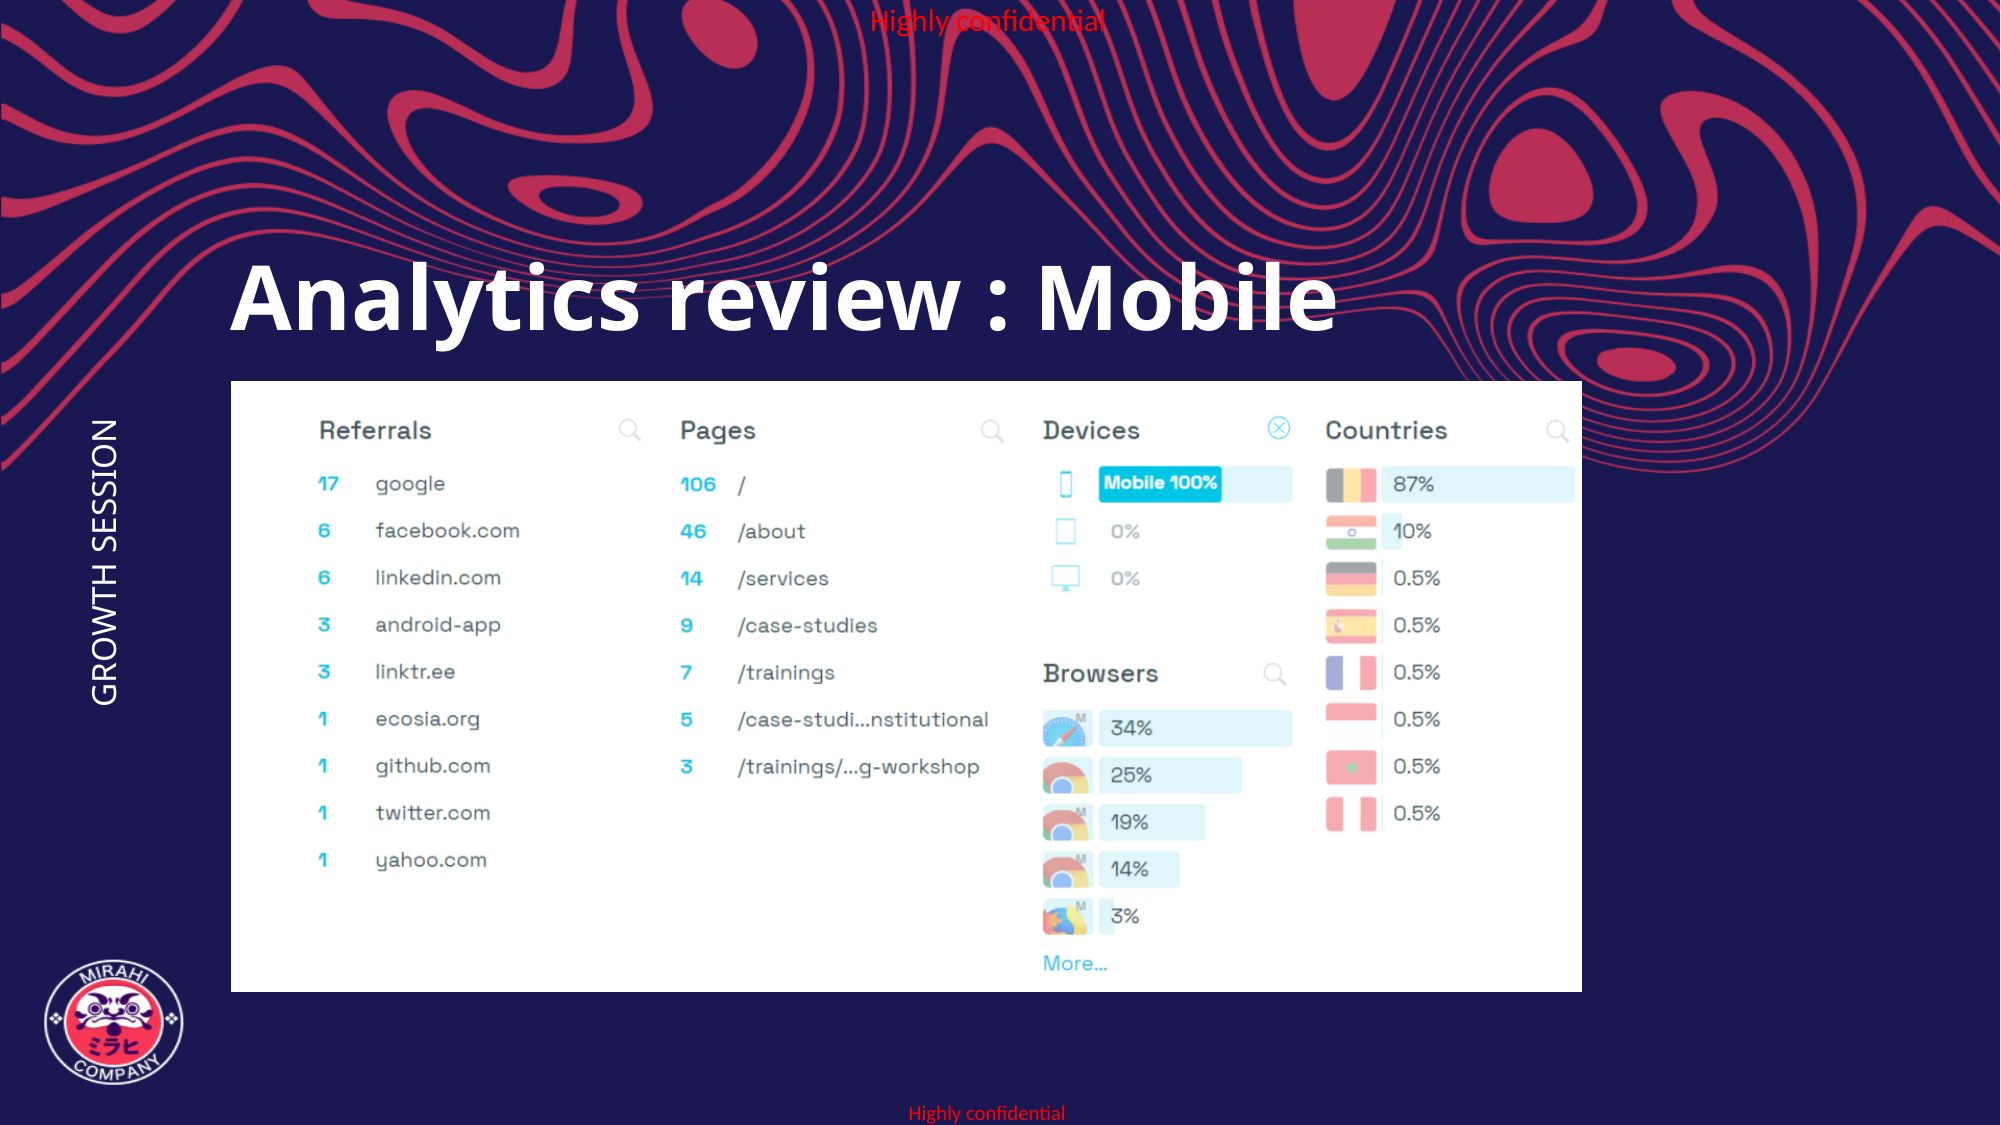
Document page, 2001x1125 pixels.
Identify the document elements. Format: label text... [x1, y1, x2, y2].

picture [0, 0, 2001, 1125]
title Analytics review : Mobile [215, 245, 1785, 358]
text_box GROWTH SESSION [79, 245, 141, 880]
